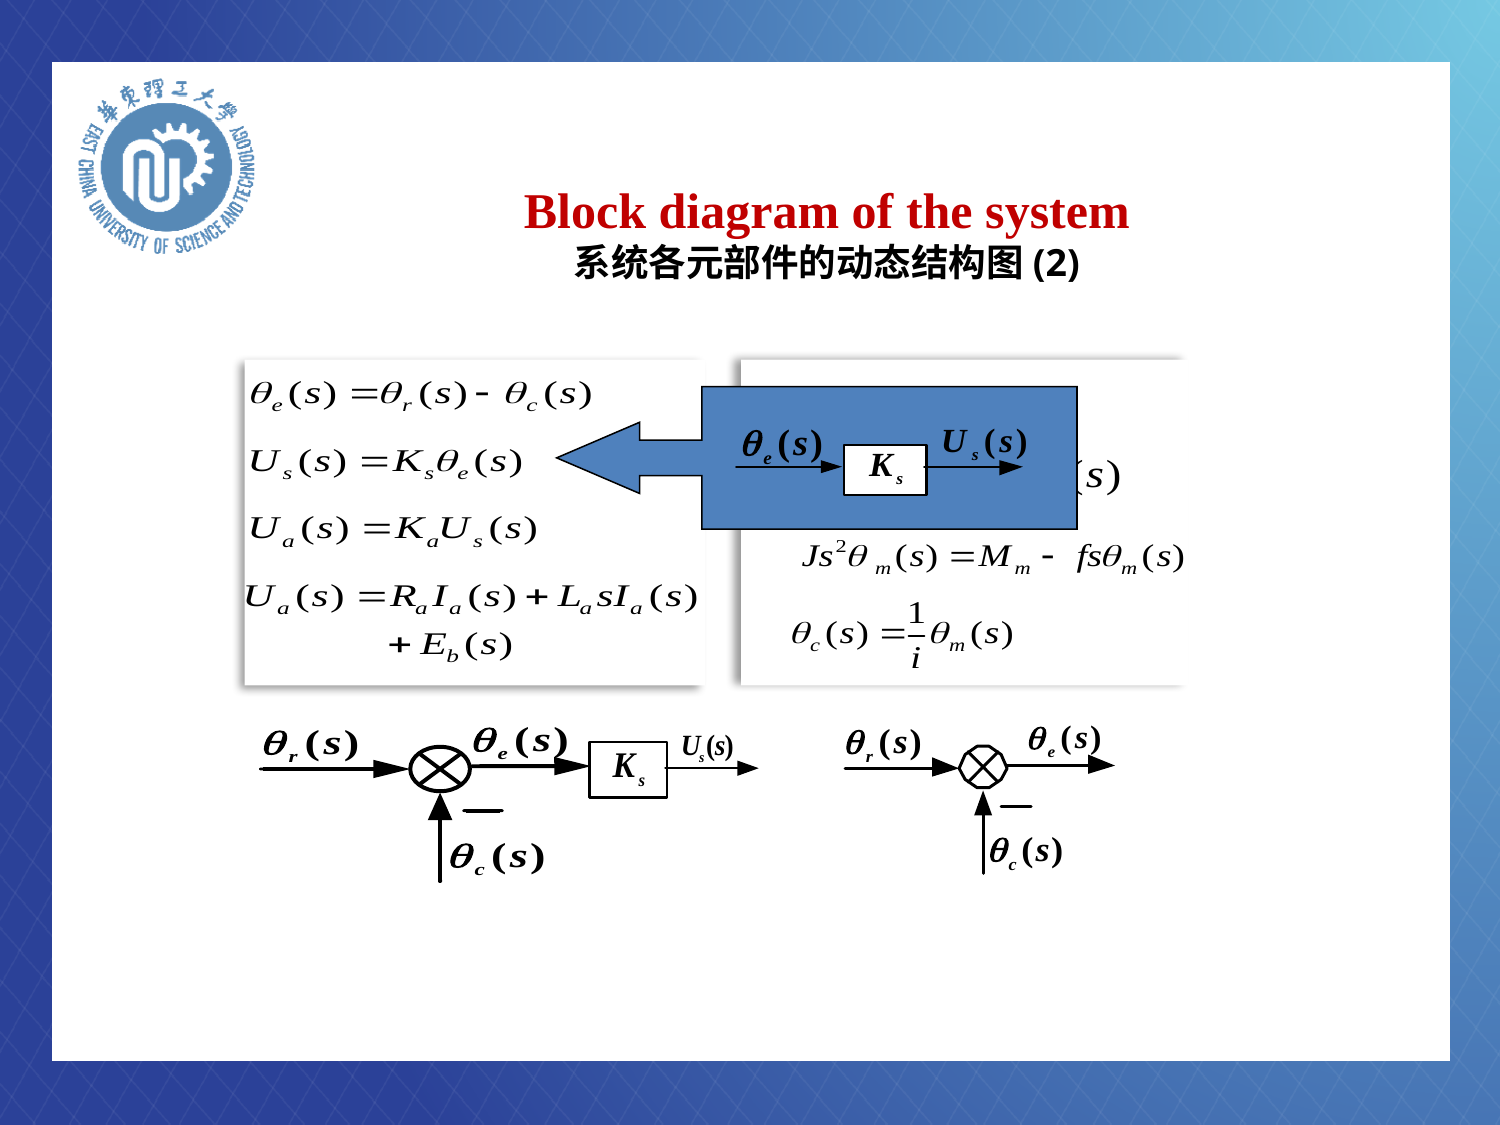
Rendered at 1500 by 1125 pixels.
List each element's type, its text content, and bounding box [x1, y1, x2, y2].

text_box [556, 386, 1078, 530]
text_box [811, 712, 1150, 911]
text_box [218, 712, 785, 914]
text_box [239, 359, 706, 686]
picture [0, 0, 1500, 1125]
title Block diagram of the system 系统各元部件的动态结构图(2) [371, 201, 1283, 261]
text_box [740, 359, 1194, 686]
